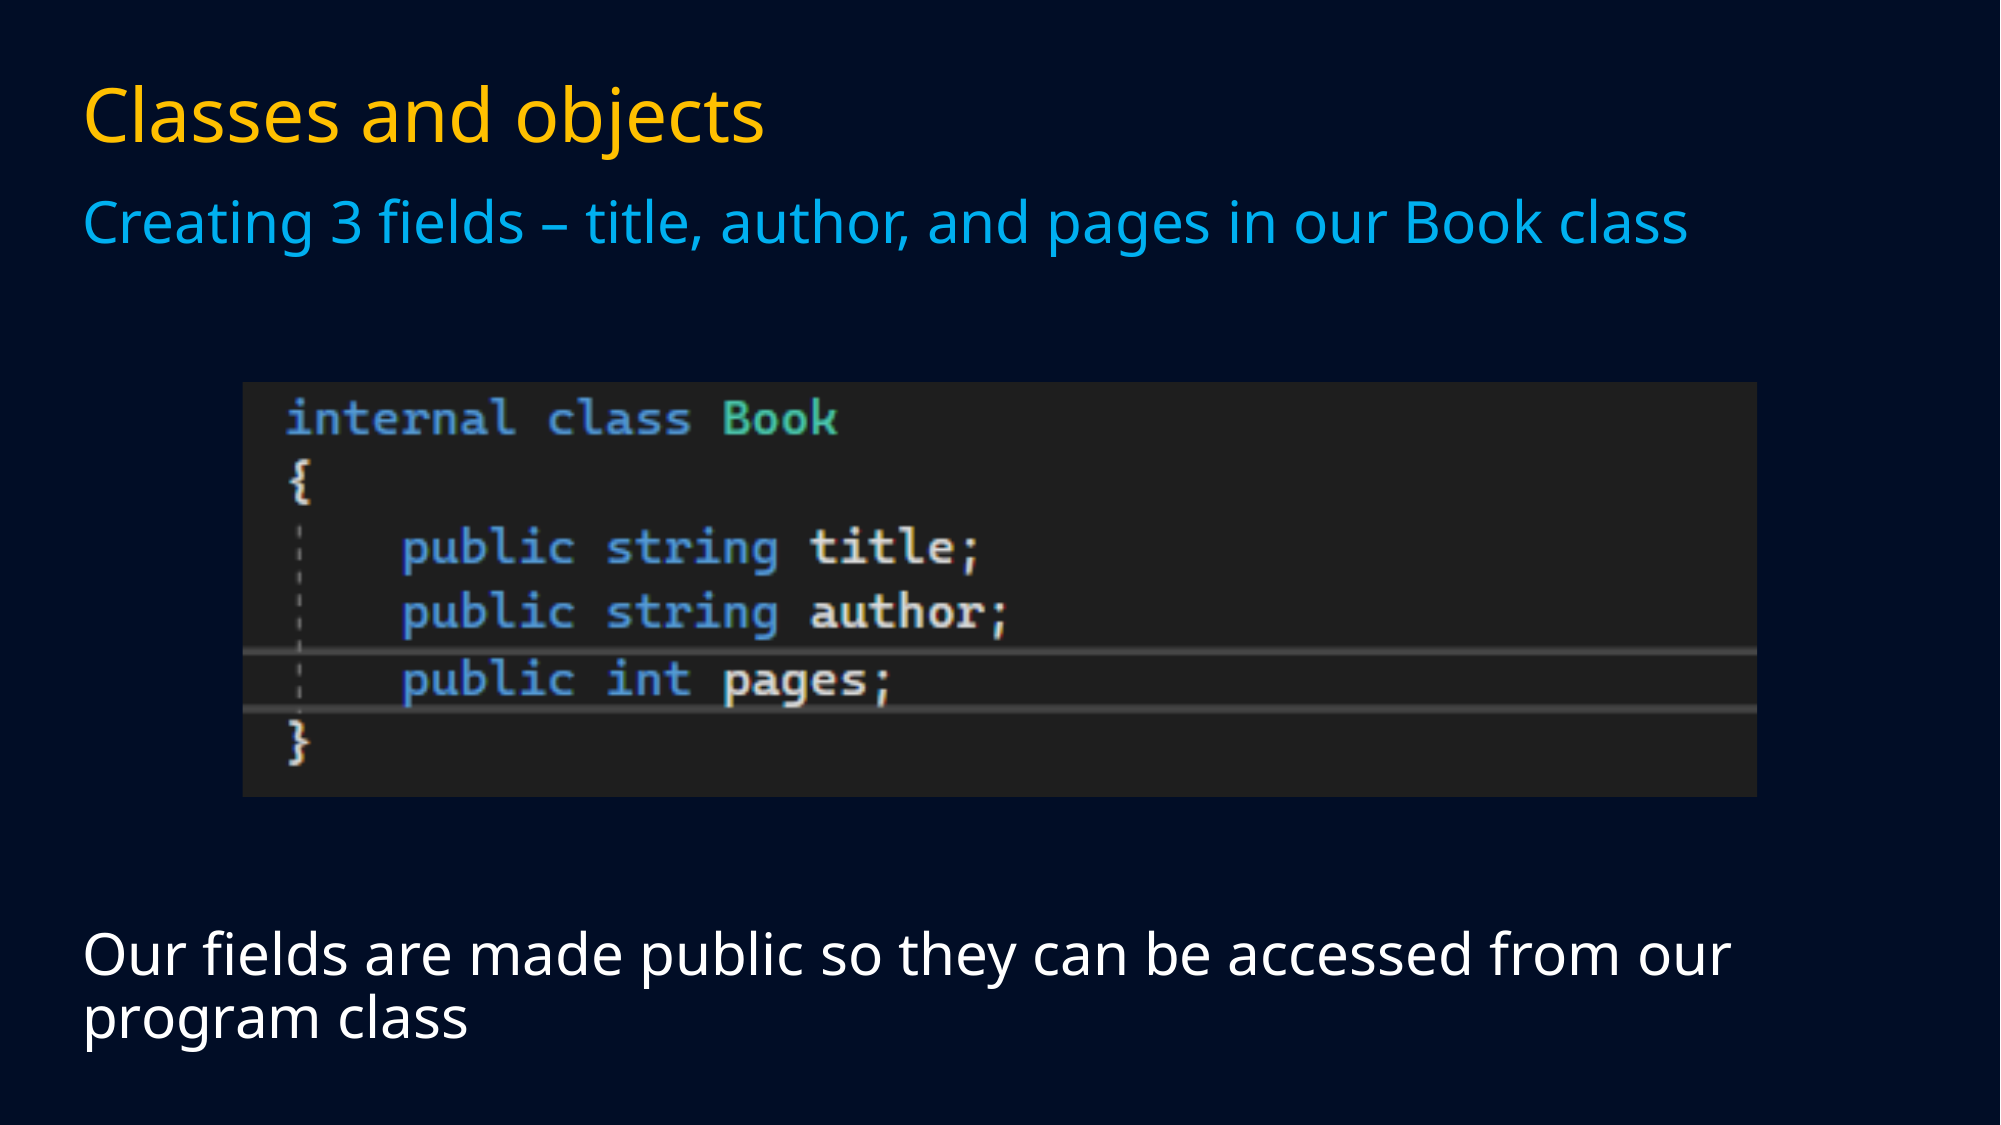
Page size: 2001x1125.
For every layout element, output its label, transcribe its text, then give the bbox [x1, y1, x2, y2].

list Creating 3 fields – title, author, and pages in our Book class [67, 228, 1926, 288]
text_box Our fields are made public so they can be accessed from our program class [67, 917, 1926, 1071]
title Classes and objects [67, 9, 1926, 228]
picture [242, 382, 1758, 797]
